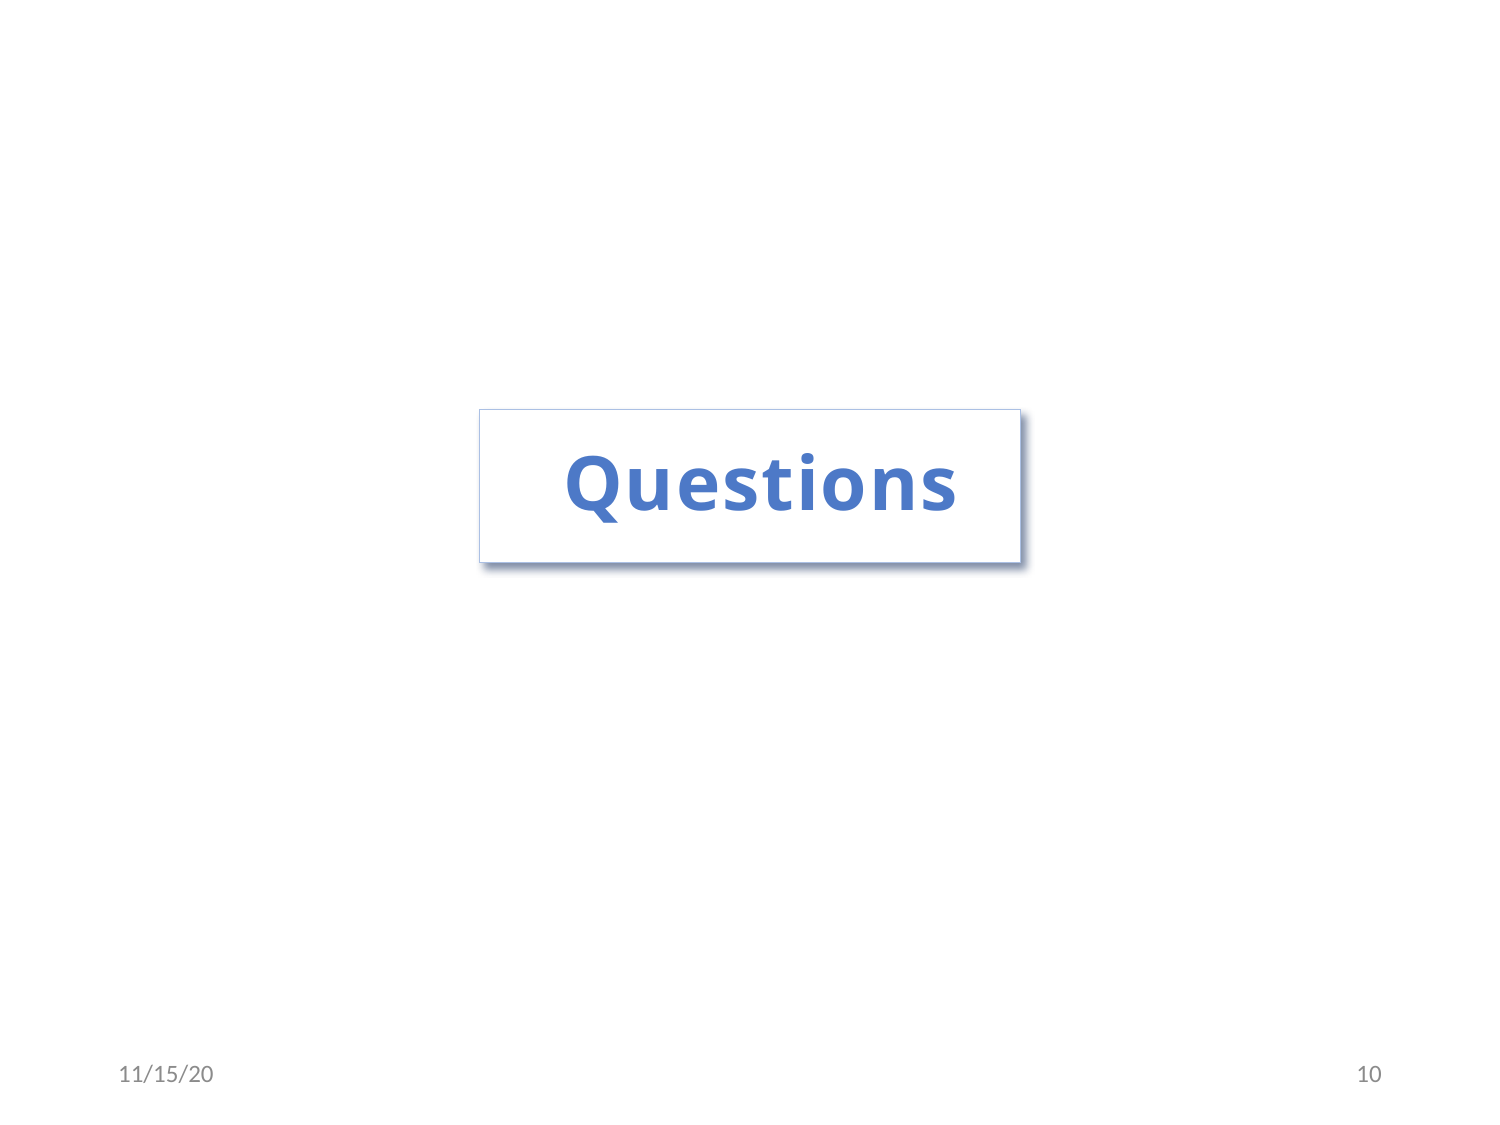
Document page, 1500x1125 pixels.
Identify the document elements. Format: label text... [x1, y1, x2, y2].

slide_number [103, 1042, 441, 1103]
text_box Questions [479, 409, 1021, 563]
slide_number 11 [1059, 1042, 1397, 1103]
